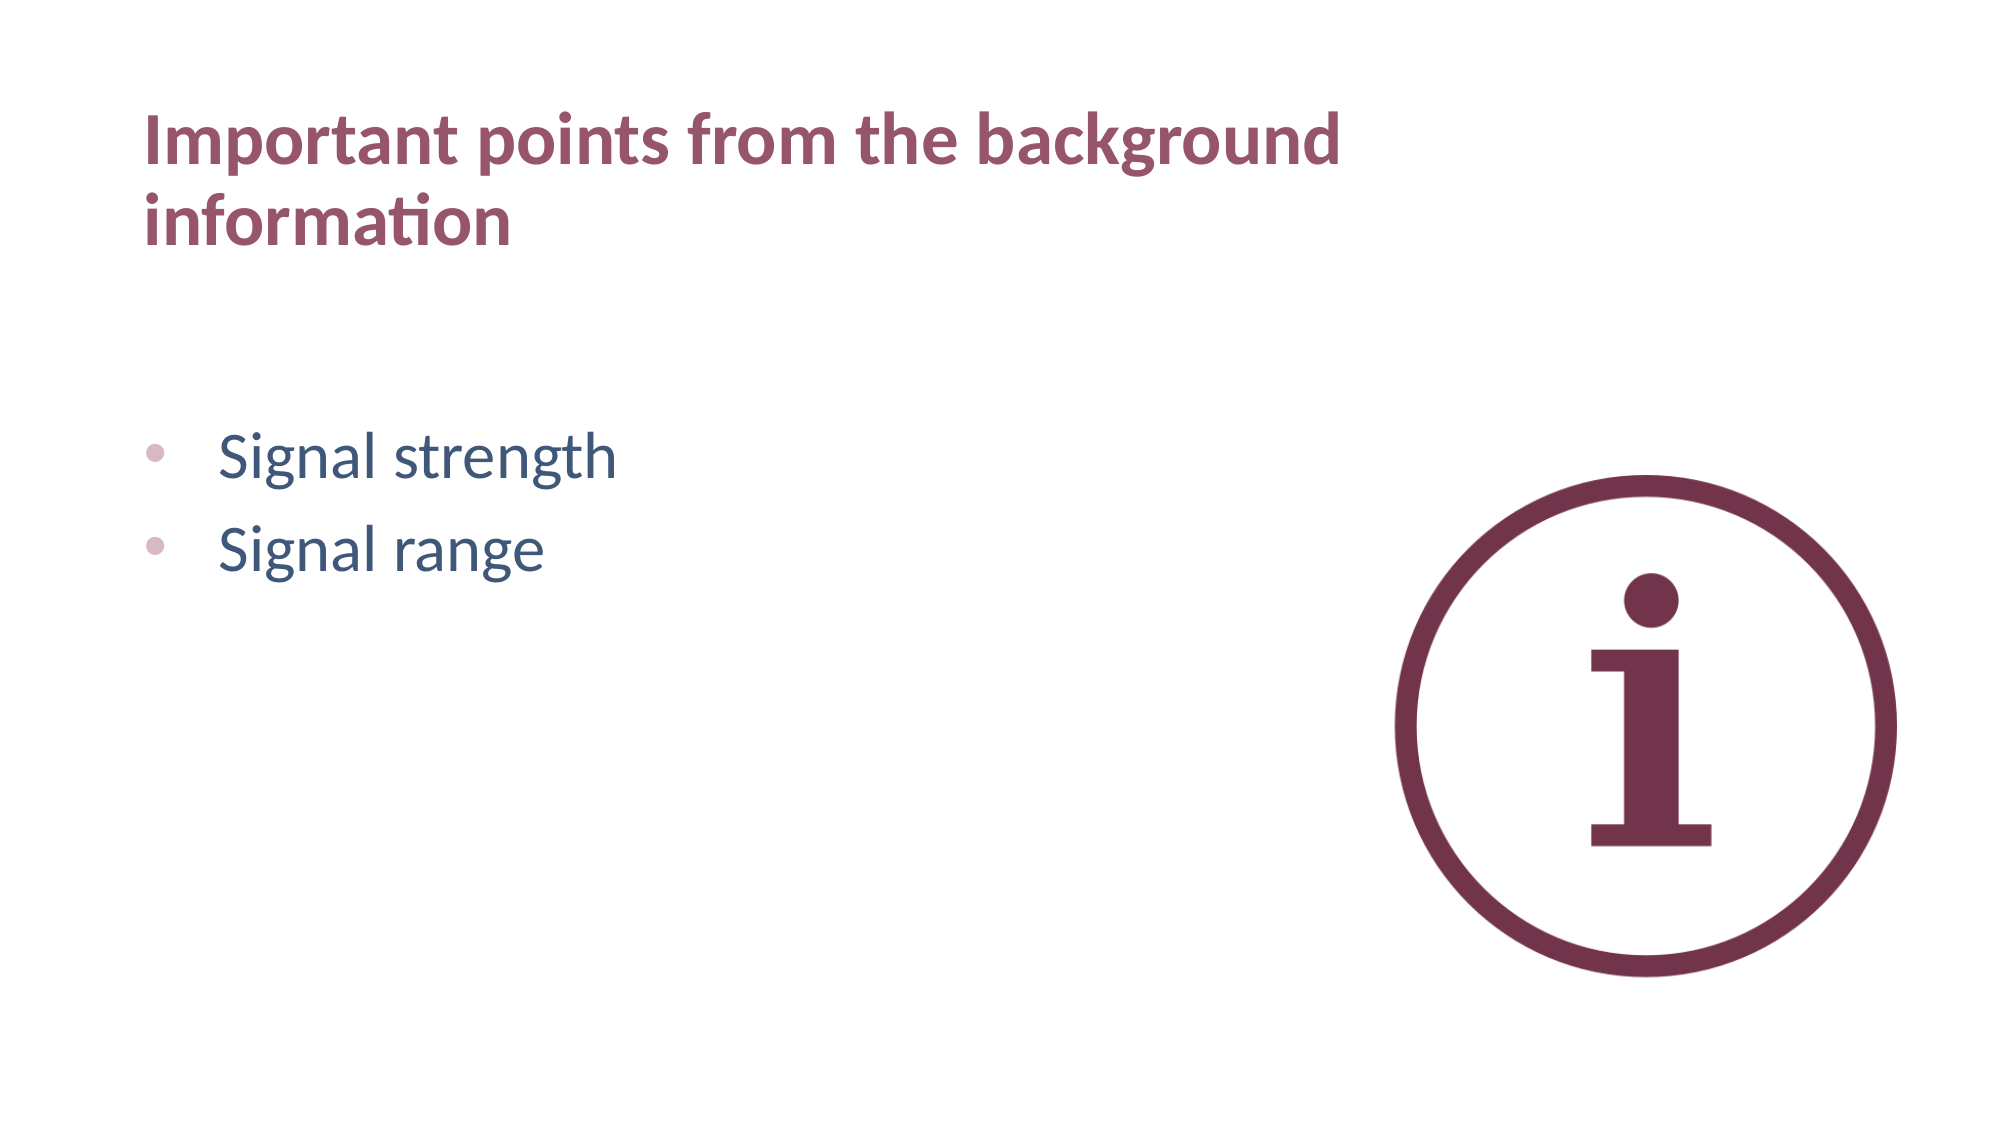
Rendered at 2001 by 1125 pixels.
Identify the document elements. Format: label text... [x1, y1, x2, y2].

title Important points from the background information [137, 75, 1381, 262]
picture [1373, 475, 1897, 999]
list Signal strength Signal range [137, 319, 1503, 1009]
